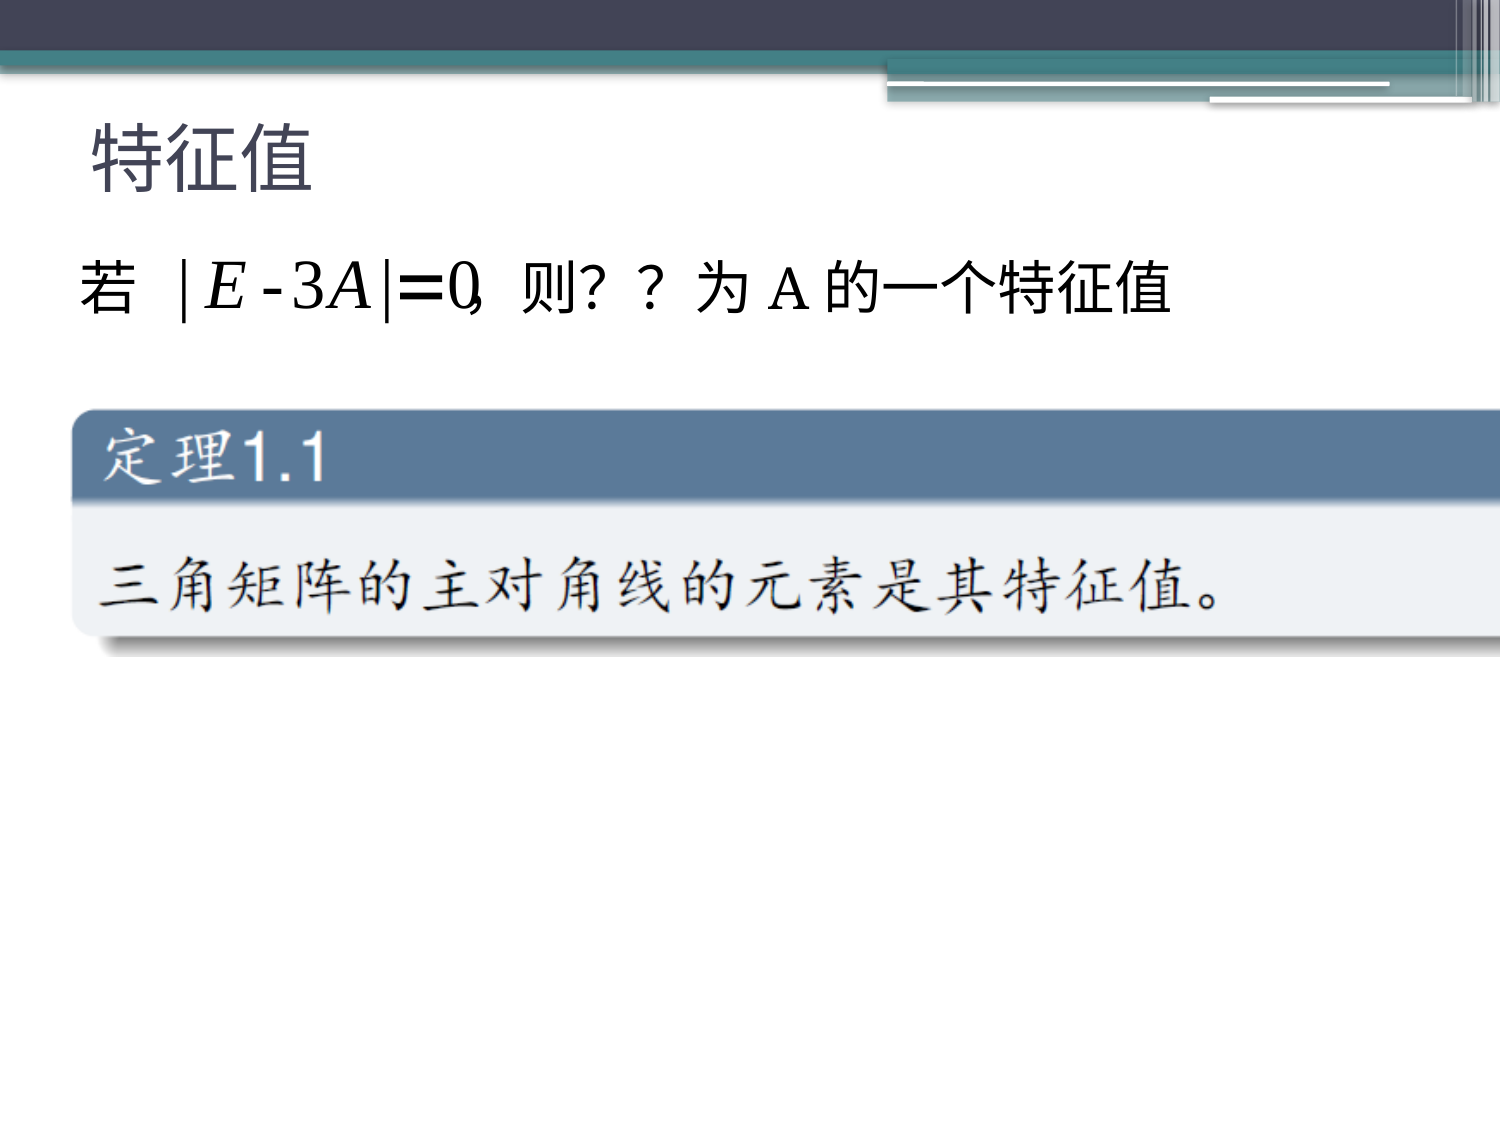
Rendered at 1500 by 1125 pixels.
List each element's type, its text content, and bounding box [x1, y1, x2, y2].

title 特征值 [75, 68, 1425, 244]
picture [64, 385, 1500, 658]
text_box 若 ，则？？为A的一个特征值 [64, 243, 168, 329]
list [170, 243, 496, 338]
text_box 若 ，则？？为A的一个特征值 [498, 243, 1223, 329]
